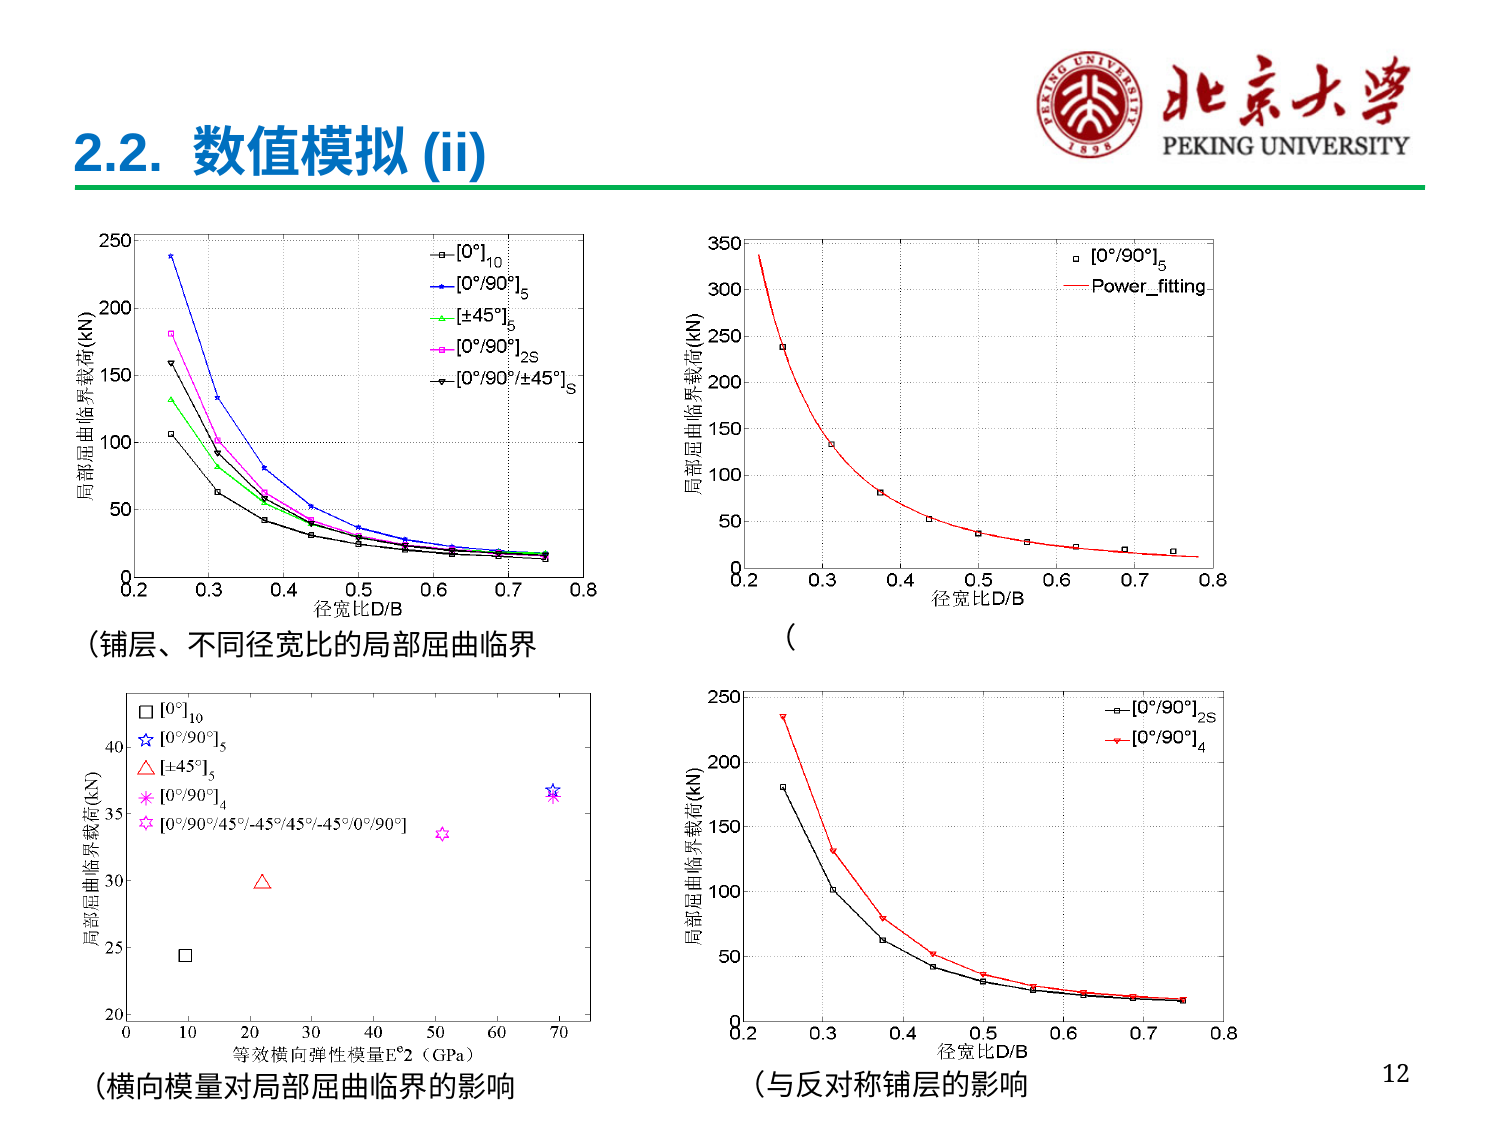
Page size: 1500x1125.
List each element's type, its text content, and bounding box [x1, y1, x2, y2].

picture [662, 659, 1282, 1066]
picture [58, 202, 638, 623]
title 2.2. 数值模拟(ii) [58, 90, 856, 182]
slide_number 12 [1074, 1023, 1426, 1100]
picture [48, 662, 647, 1066]
picture [1022, 39, 1425, 167]
picture [665, 207, 1270, 612]
